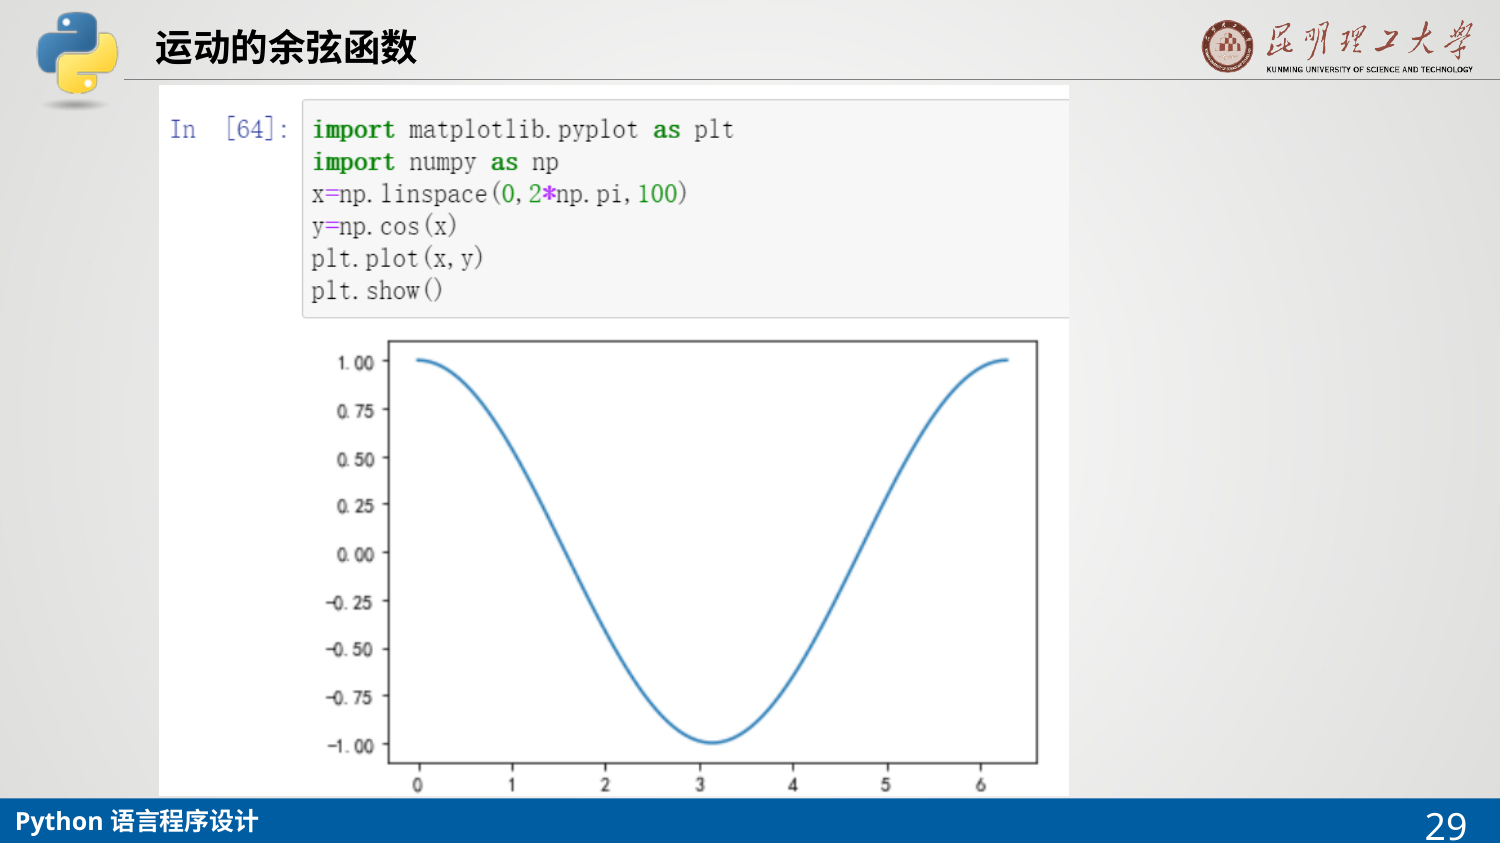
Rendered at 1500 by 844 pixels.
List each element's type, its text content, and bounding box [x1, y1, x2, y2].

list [159, 85, 1070, 796]
picture [0, 0, 1500, 798]
title 运动的余弦函数 [97, 8, 476, 84]
